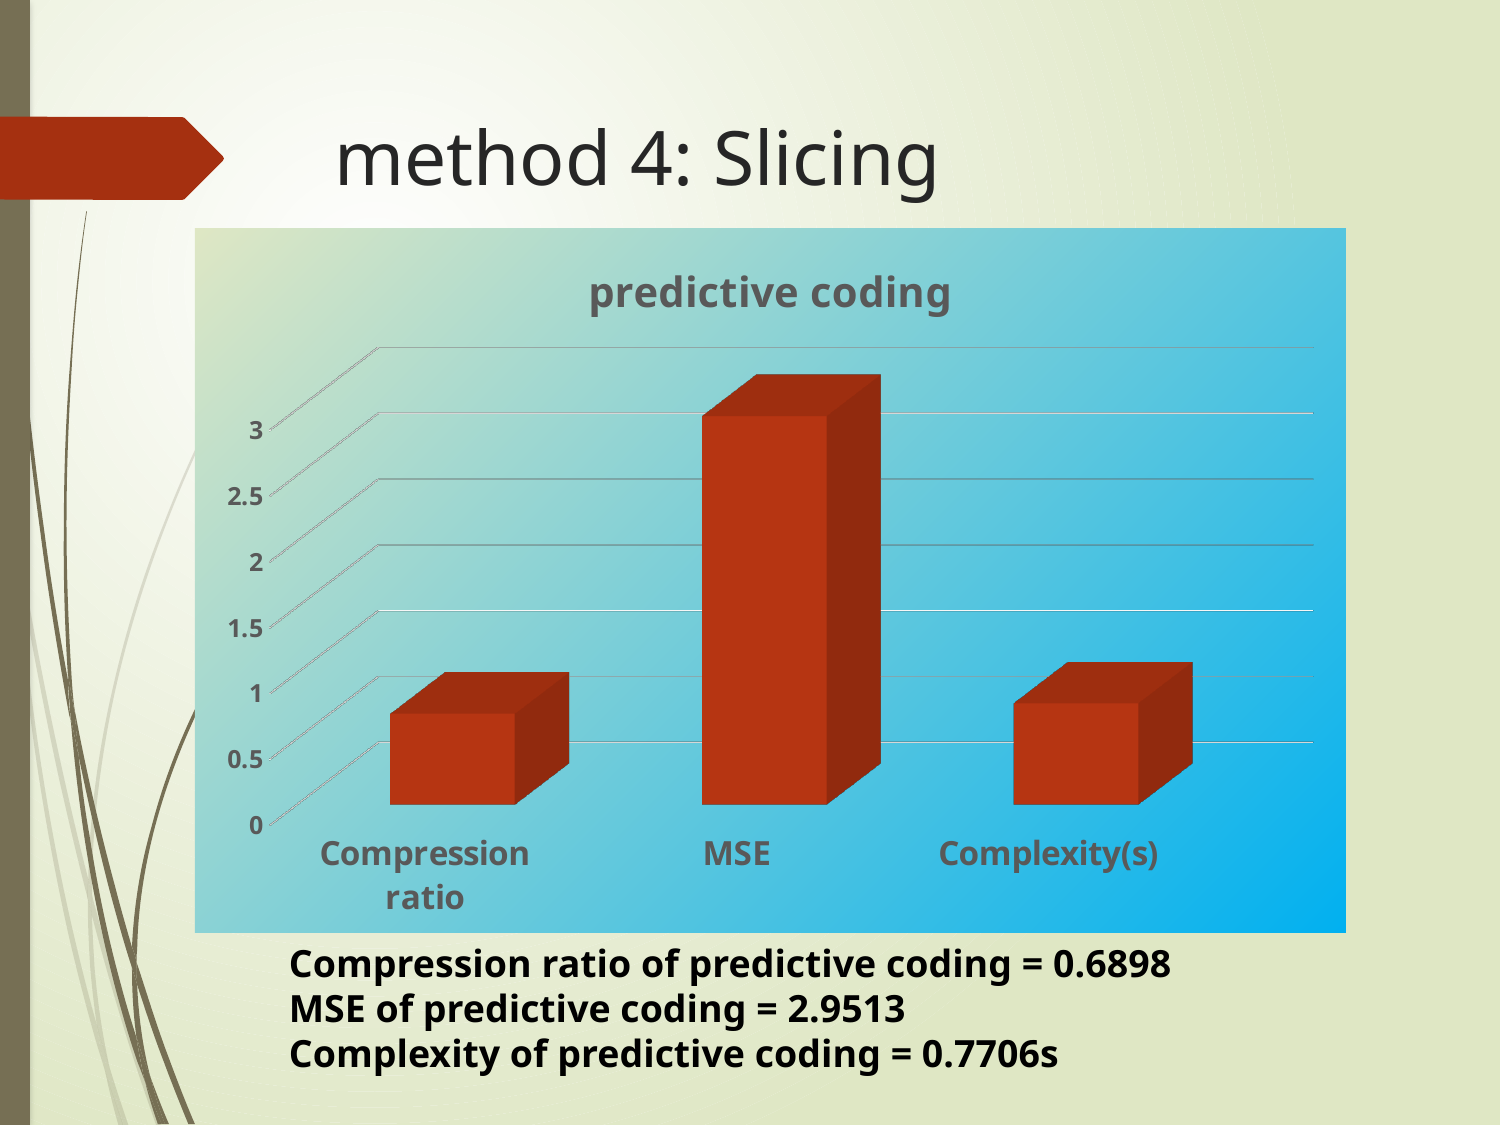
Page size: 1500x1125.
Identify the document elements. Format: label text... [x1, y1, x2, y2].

text_box Compression ratio of predictive coding = 0.6898 MSE of predictive coding = 2.9513 Complexity of predictive coding = 0.7706s [274, 941, 1291, 1083]
title method 4: Slicing [319, 102, 1400, 313]
chart [194, 227, 1347, 933]
